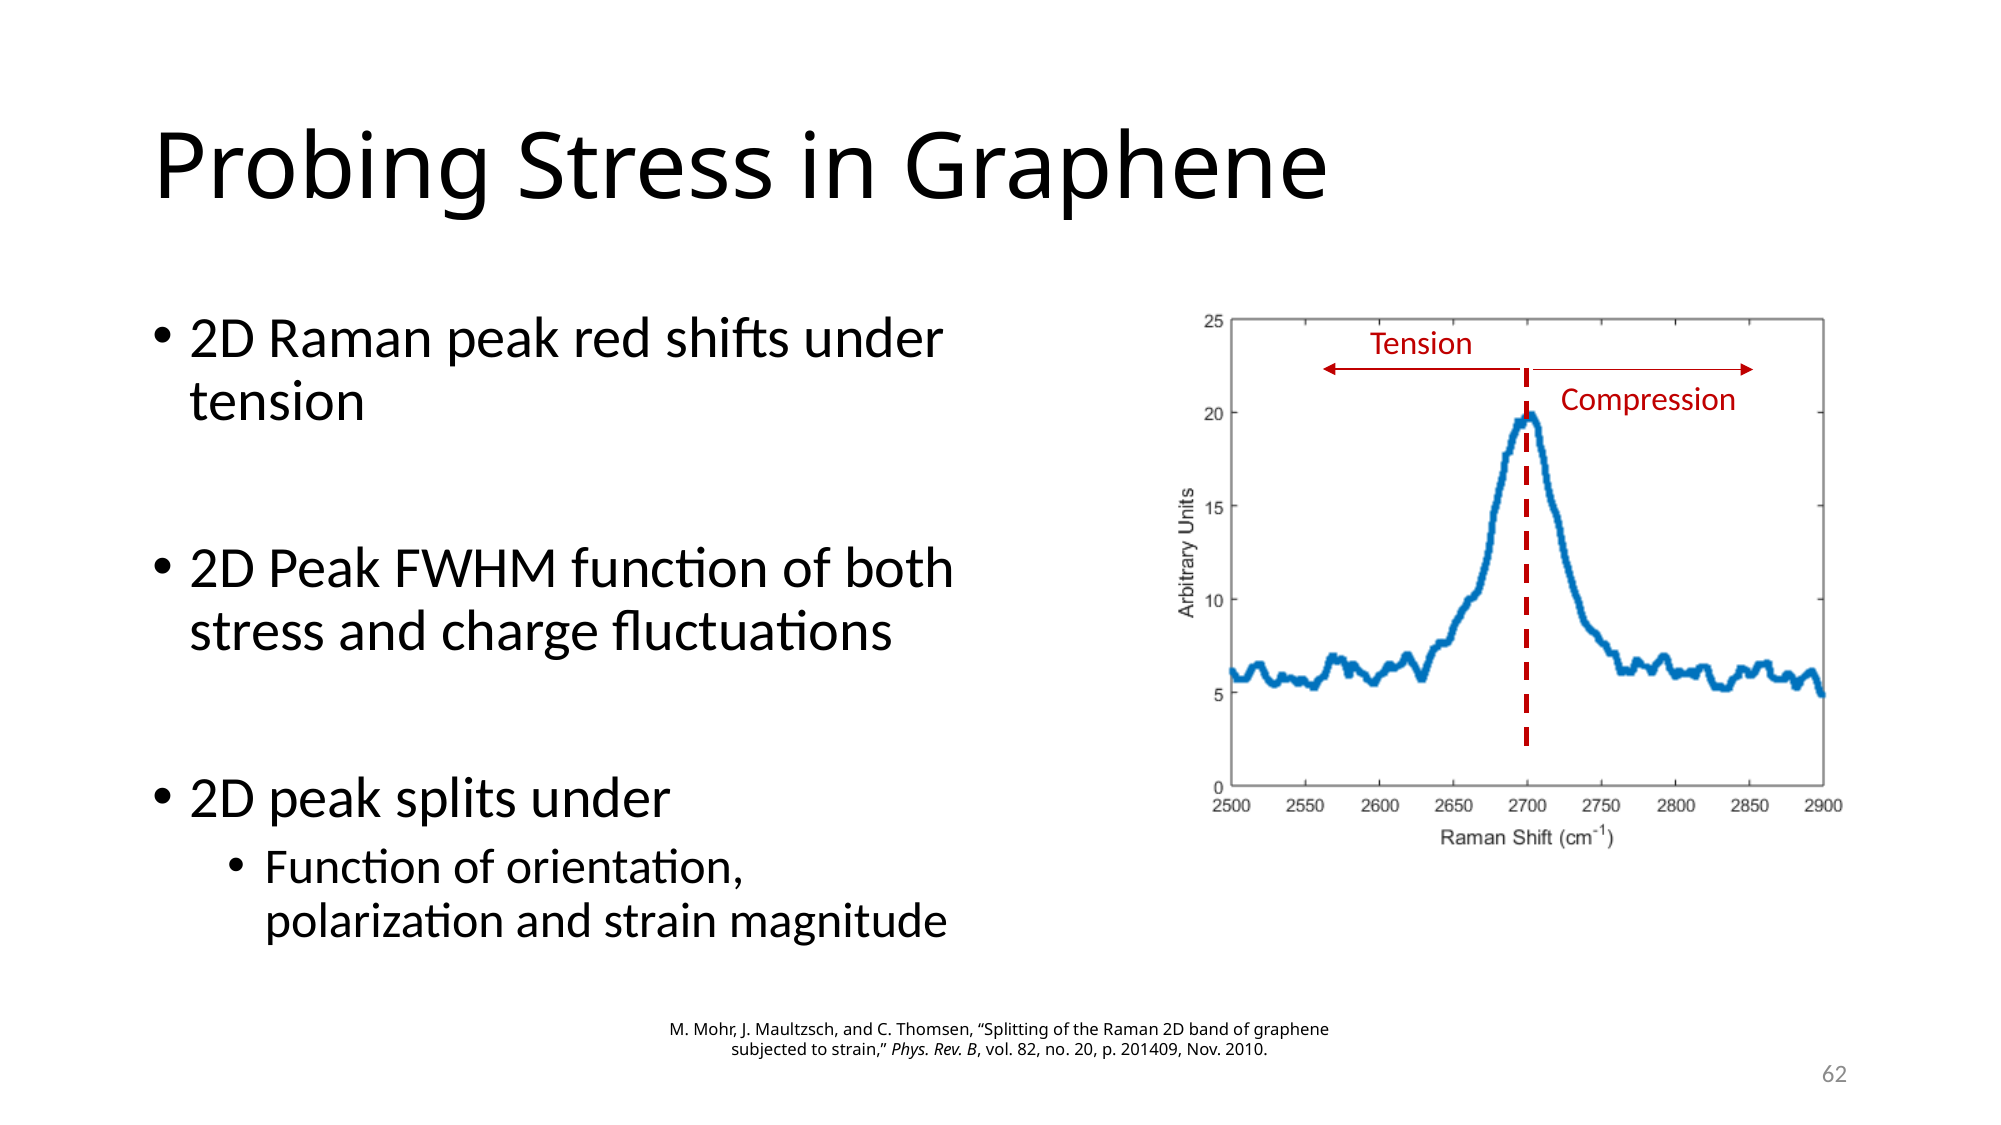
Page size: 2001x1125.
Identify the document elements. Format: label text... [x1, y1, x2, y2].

title Probing Stress in Graphene [137, 59, 1863, 278]
list 2D Raman peak red shifts under tension 2D Peak FWHM function of both stress and charge fluctuations 2D peak splits under Function of orientation, polarization and strain magnitude [137, 299, 988, 1014]
text_box M. Mohr, J. Maultzsch, and C. Thomsen, “Splitting of the Raman 2D band of graphene subjected to strain,” Phys. Rev. B, vol. 82, no. 20, p. 201409, Nov. 2010. [624, 1011, 1375, 1067]
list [1132, 277, 1896, 850]
slide_number 62 [1412, 1042, 1863, 1103]
